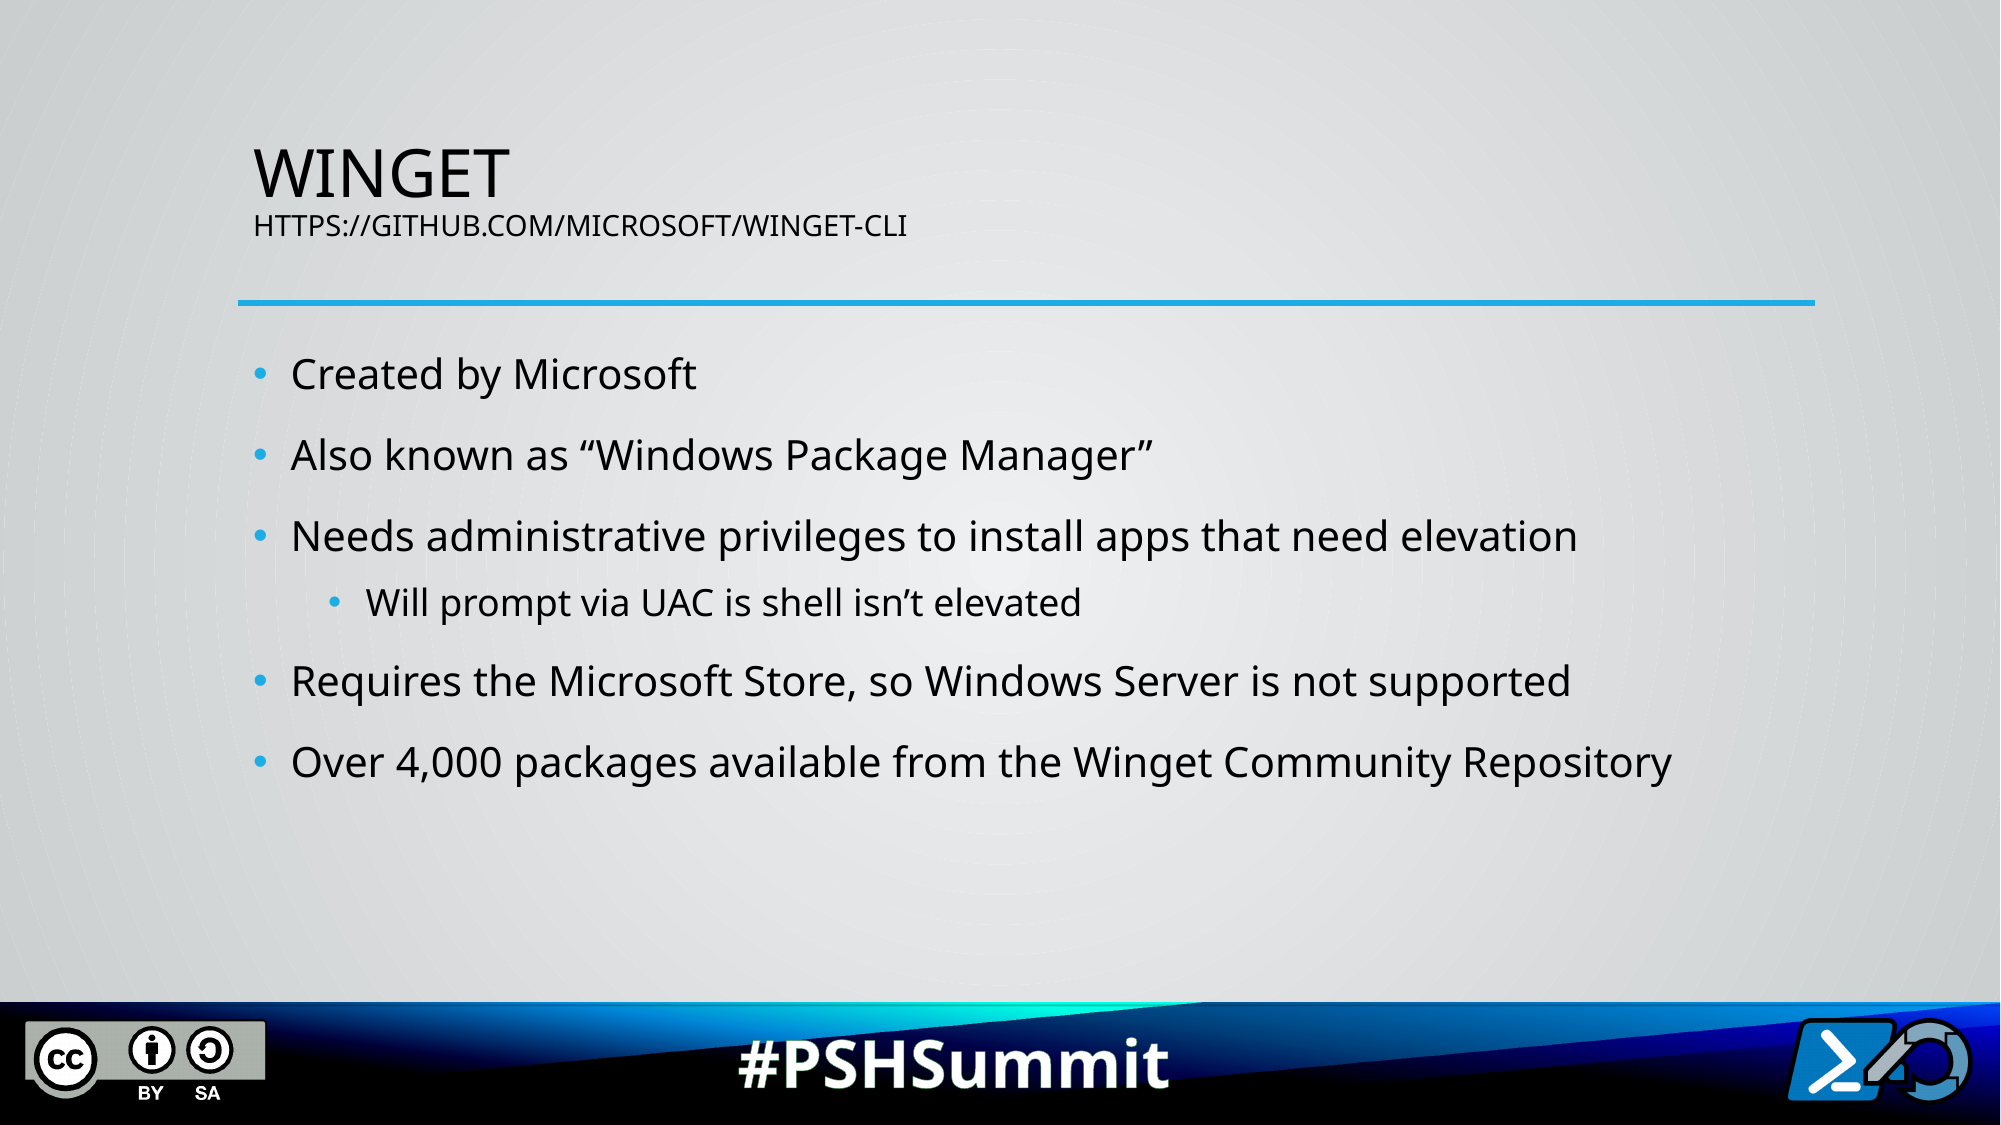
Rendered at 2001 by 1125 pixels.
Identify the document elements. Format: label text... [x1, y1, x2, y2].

list Created by Microsoft Also known as “Windows Package Manager” Needs administrative privileges to install apps that need elevation Will prompt via UAC is shell isn’t elevated Requires the Microsoft Store, so Windows Server is not supported Over 4,000 packages available from the Winget Community Repository [238, 330, 1814, 897]
title WINGET https://github.com/microsoft/winget-cli [238, 131, 1814, 305]
picture [0, 1002, 2001, 1125]
